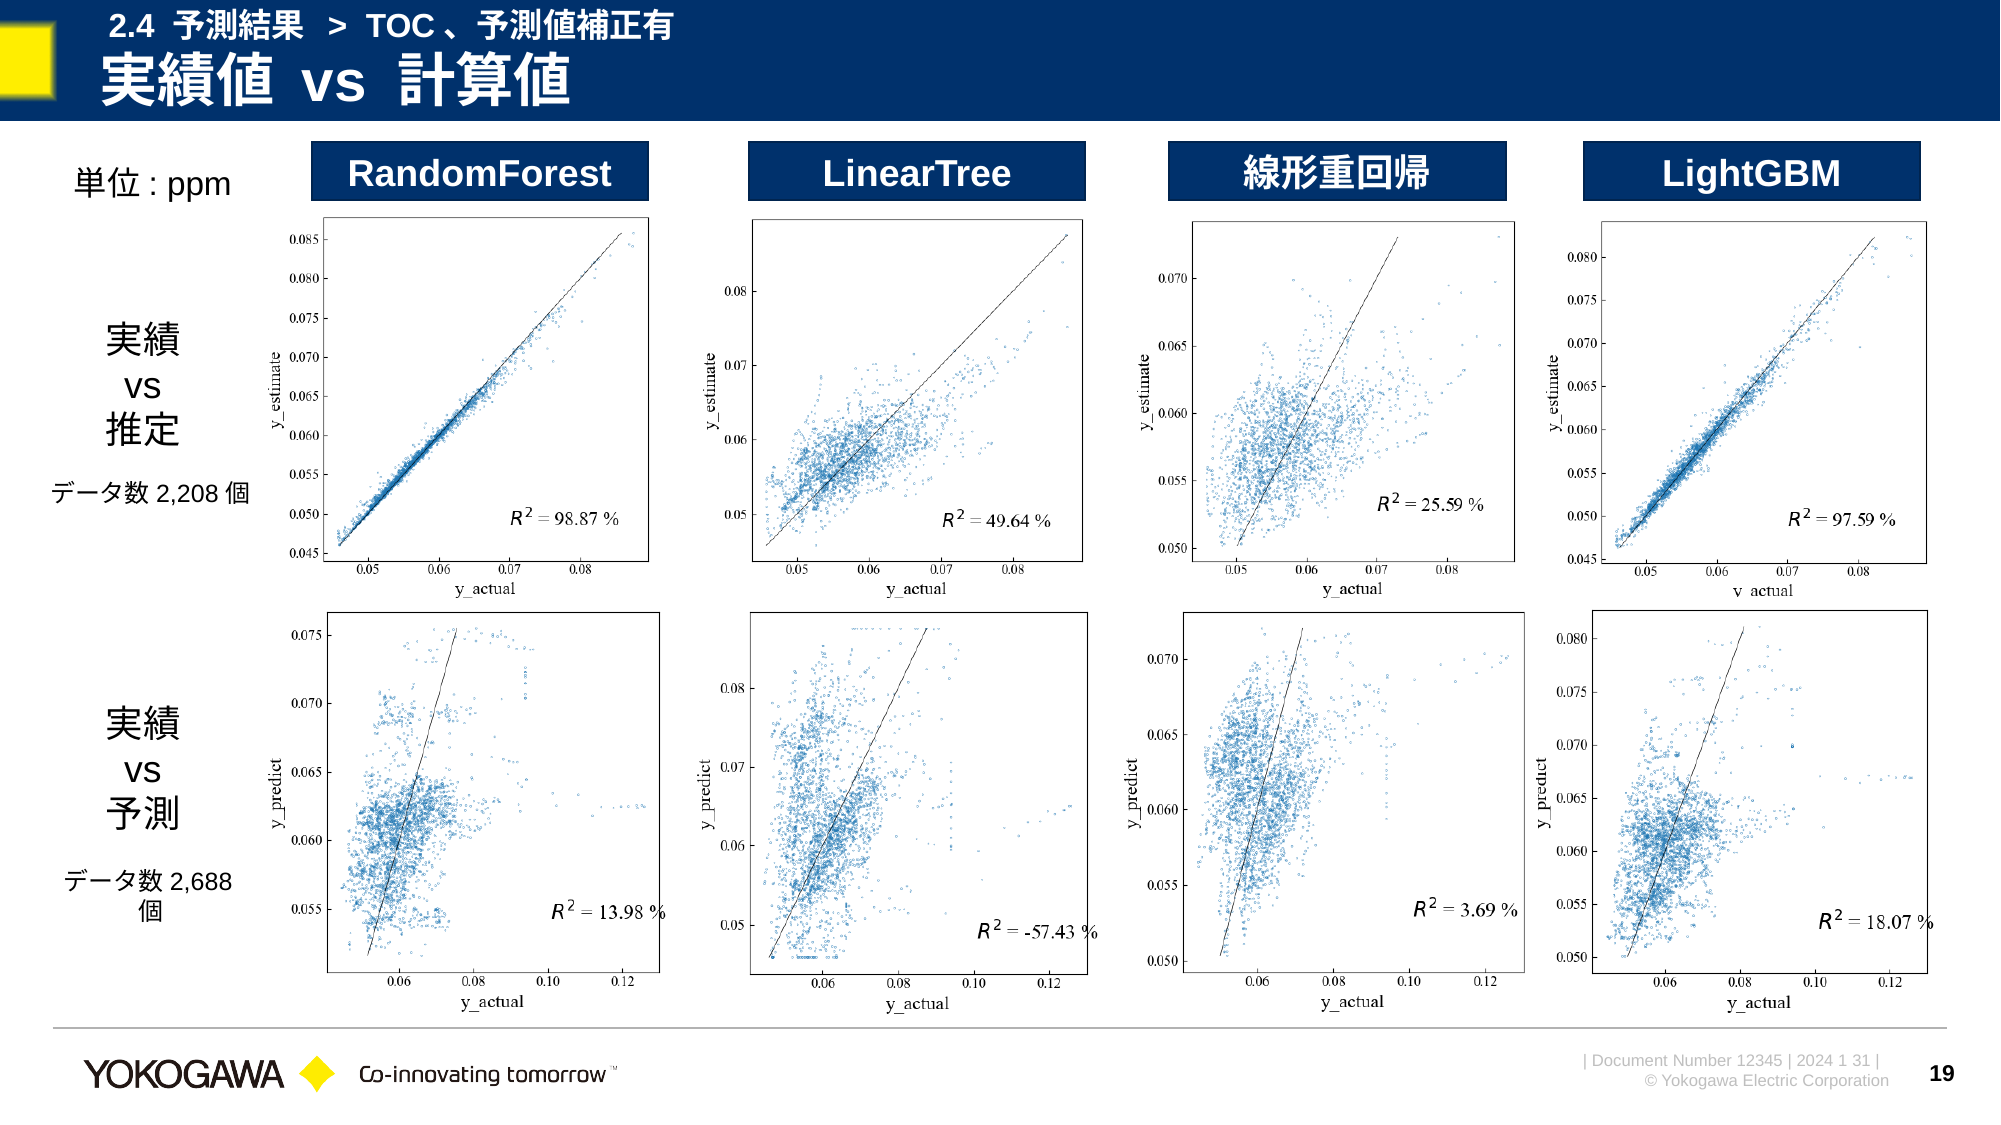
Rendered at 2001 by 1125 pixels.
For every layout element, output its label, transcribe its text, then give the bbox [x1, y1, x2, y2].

title 実績値 vs 計算値 [84, 40, 1955, 126]
picture [256, 205, 680, 1024]
picture [83, 1055, 617, 1093]
text_box データ数2,688個 [43, 858, 256, 934]
picture [0, 6, 69, 115]
text_box 単位: ppm [24, 154, 282, 210]
text_box 実績 vs 予測 [84, 692, 202, 843]
text_box 線形重回帰 [1168, 141, 1507, 201]
text_box LinearTree [748, 141, 1086, 201]
text_box RandomForest [311, 141, 649, 201]
text_box 実績 vs 推定 [84, 308, 202, 459]
slide_number 19 [1904, 1042, 1970, 1103]
text_box データ数2,208個 [30, 470, 256, 515]
picture [685, 207, 1949, 1027]
text_box LightGBM [1583, 141, 1921, 201]
text_box 2.4 予測結果 > TOC、予測値補正有 [93, 0, 1175, 52]
